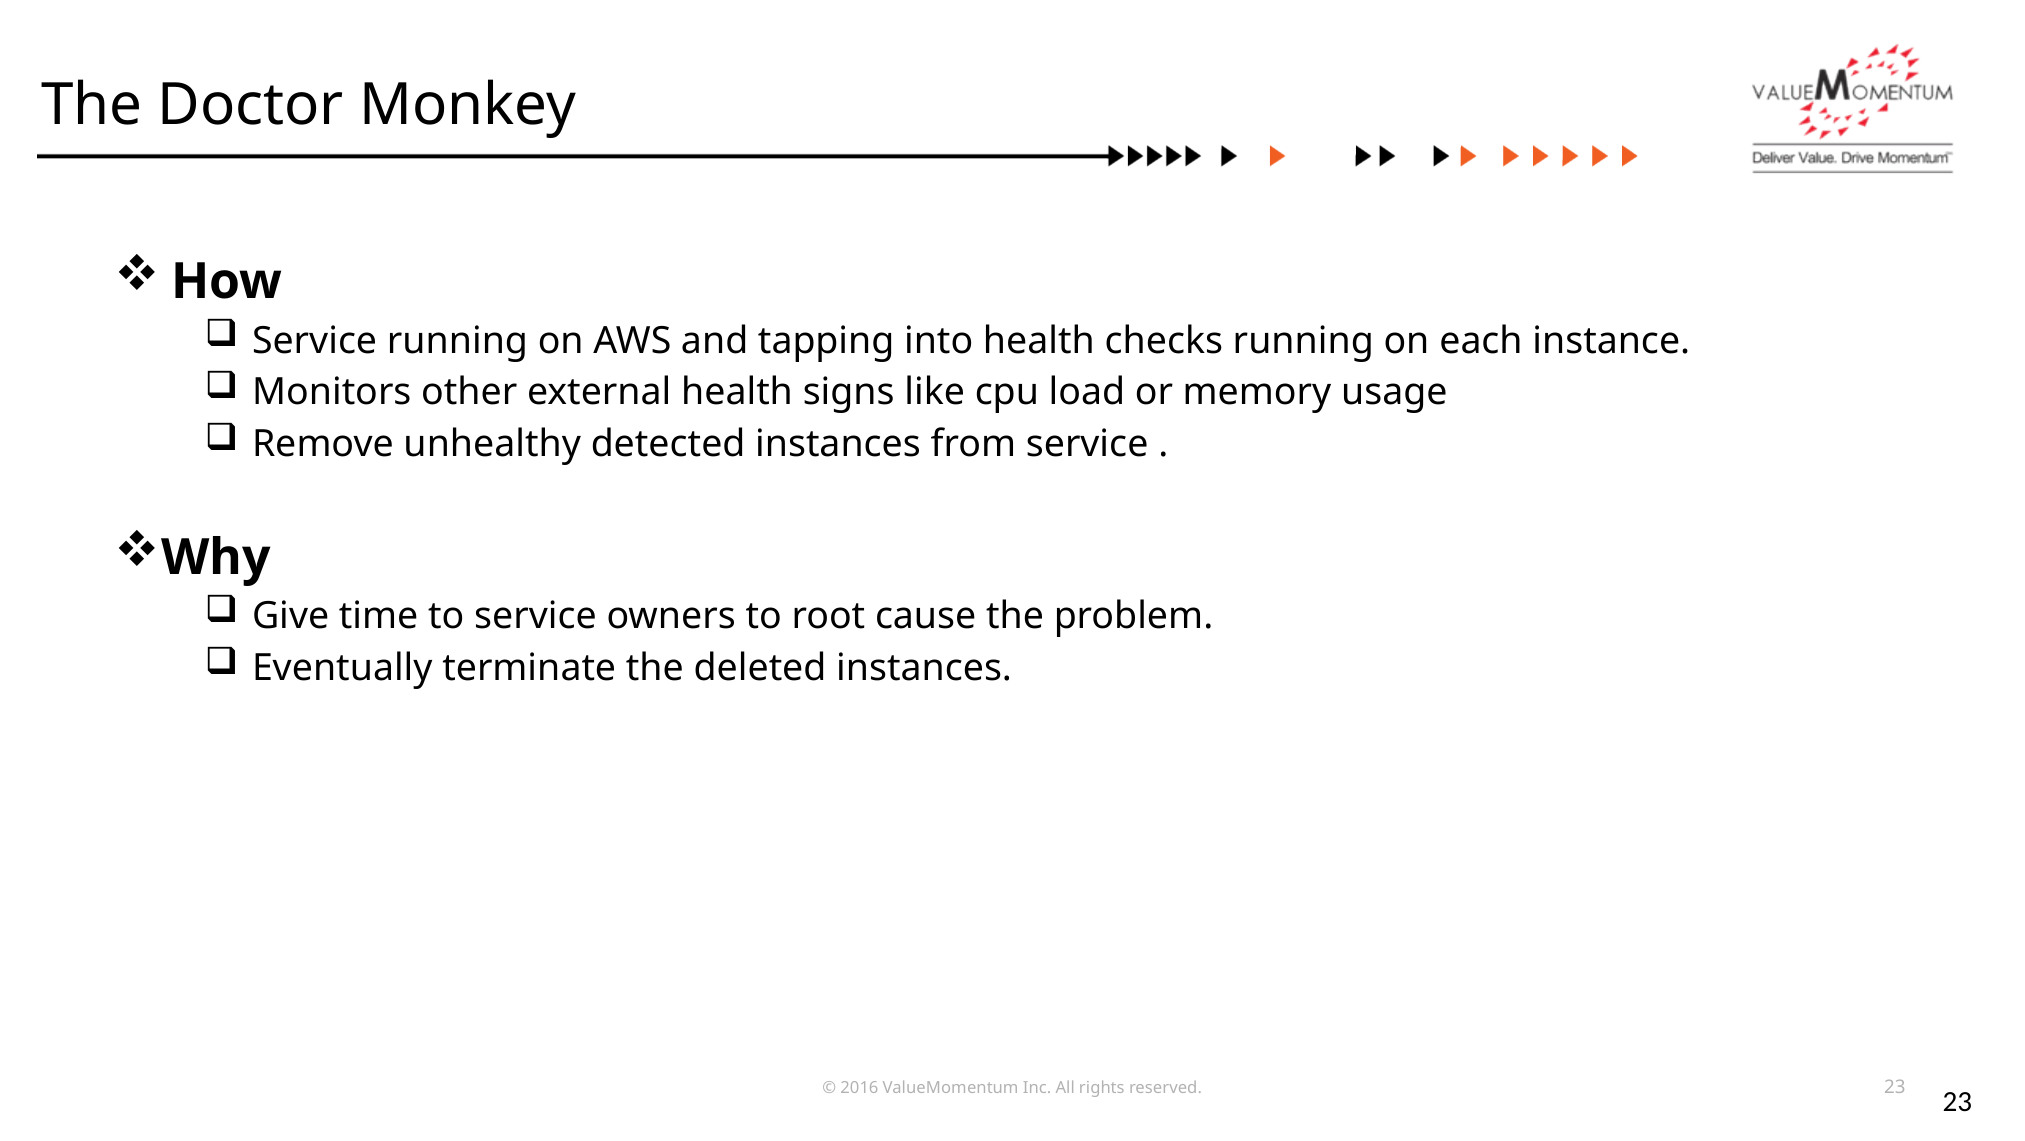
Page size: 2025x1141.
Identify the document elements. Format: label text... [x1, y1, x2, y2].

text_box How Service running on AWS and tapping into health checks running on each instance. Monitors other external health signs like cpu load or memory usage Remove unhealthy detected instances from service . Why Give time to service owners to root cause the problem. Eventually terminate the deleted instances. [99, 232, 1888, 696]
footer © 2016 ValueMomentum Inc. All rights reserved. [691, 1056, 1334, 1118]
slide_number 23 [1451, 1056, 1924, 1118]
text_box The Doctor Monkey [24, 45, 1650, 144]
picture [1738, 34, 1968, 183]
picture [37, 132, 1668, 177]
